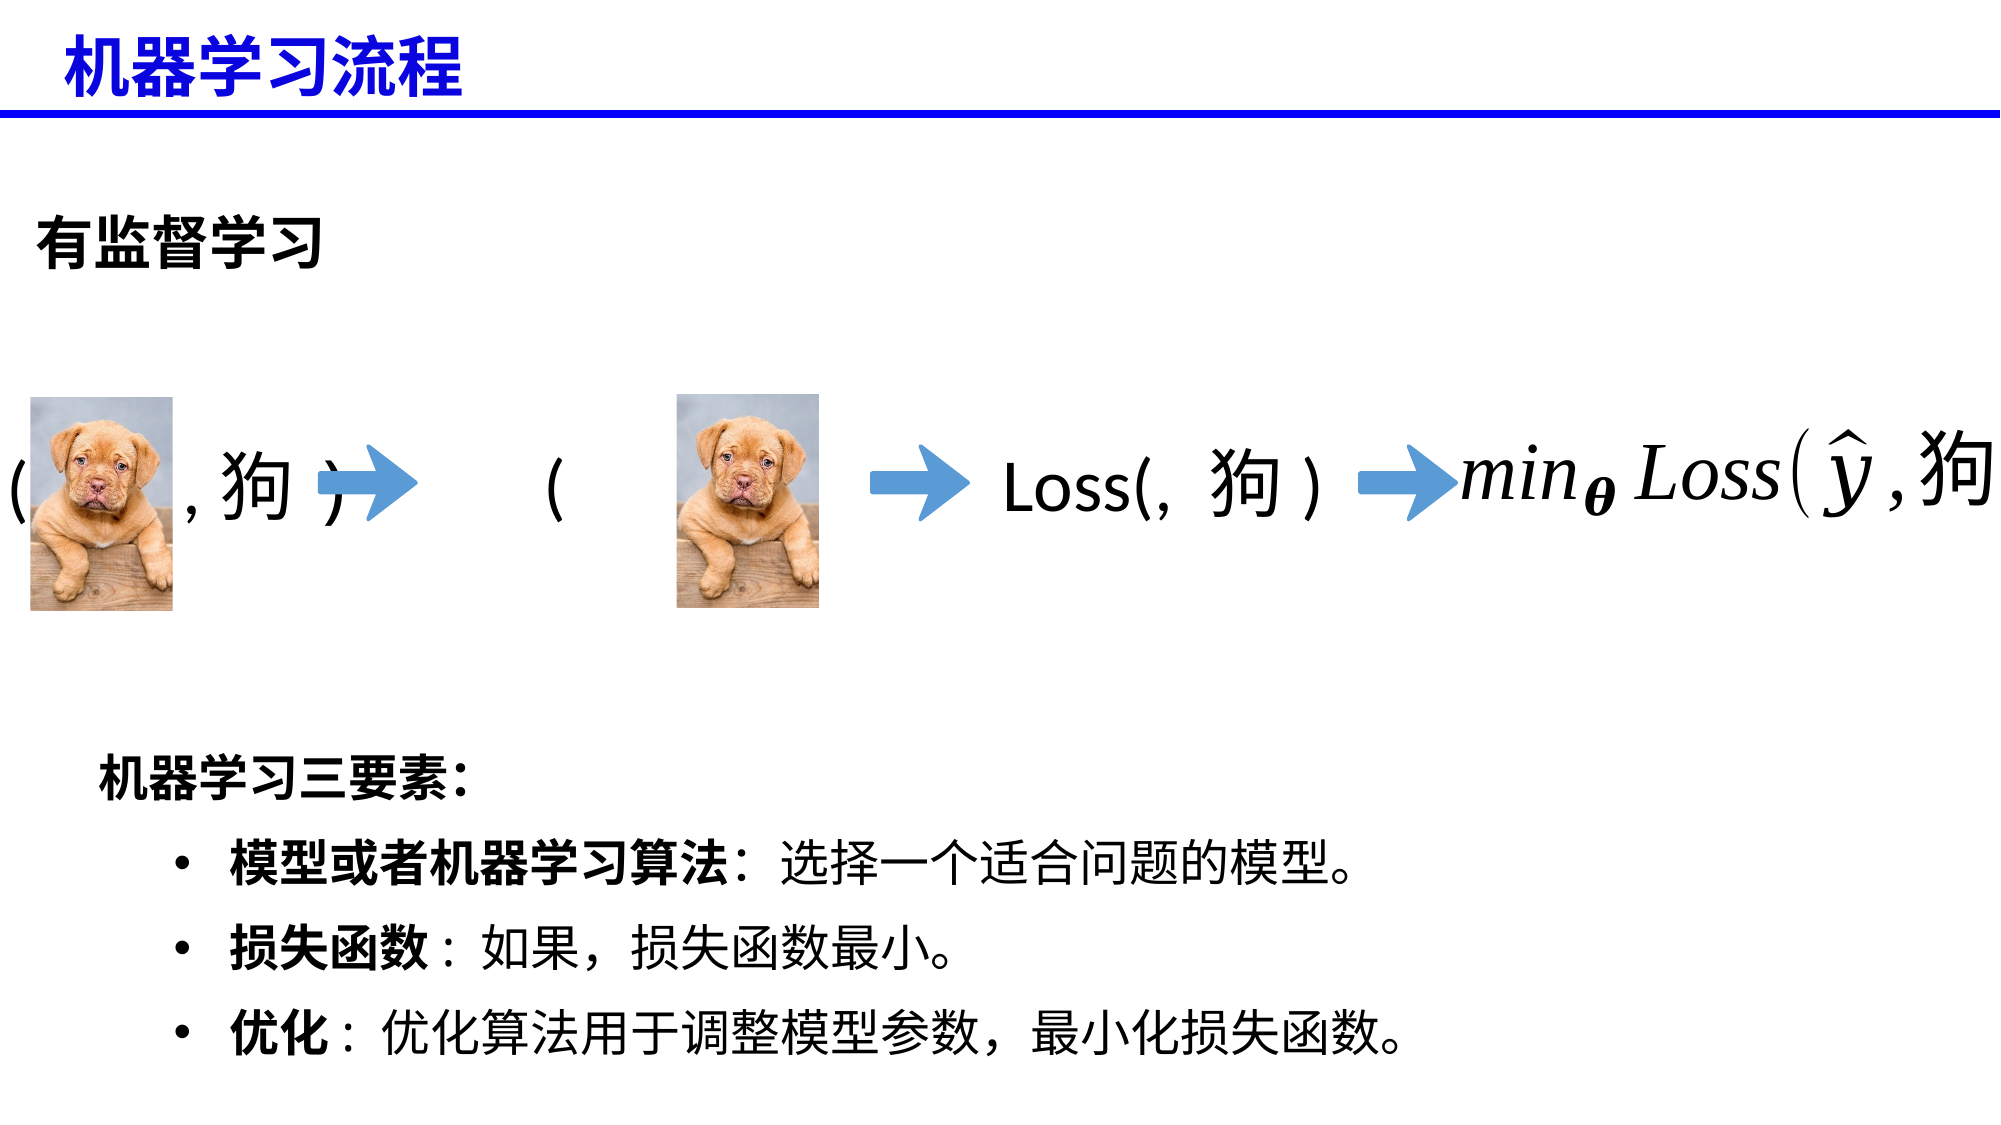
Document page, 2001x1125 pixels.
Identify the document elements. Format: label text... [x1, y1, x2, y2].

text_box [382, 452, 397, 513]
text_box 机器学习流程 [49, 17, 1299, 110]
text_box [887, 443, 972, 523]
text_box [0, 397, 382, 611]
text_box [1357, 443, 1460, 523]
text_box 有监督学习 [20, 198, 342, 284]
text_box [397, 393, 887, 608]
